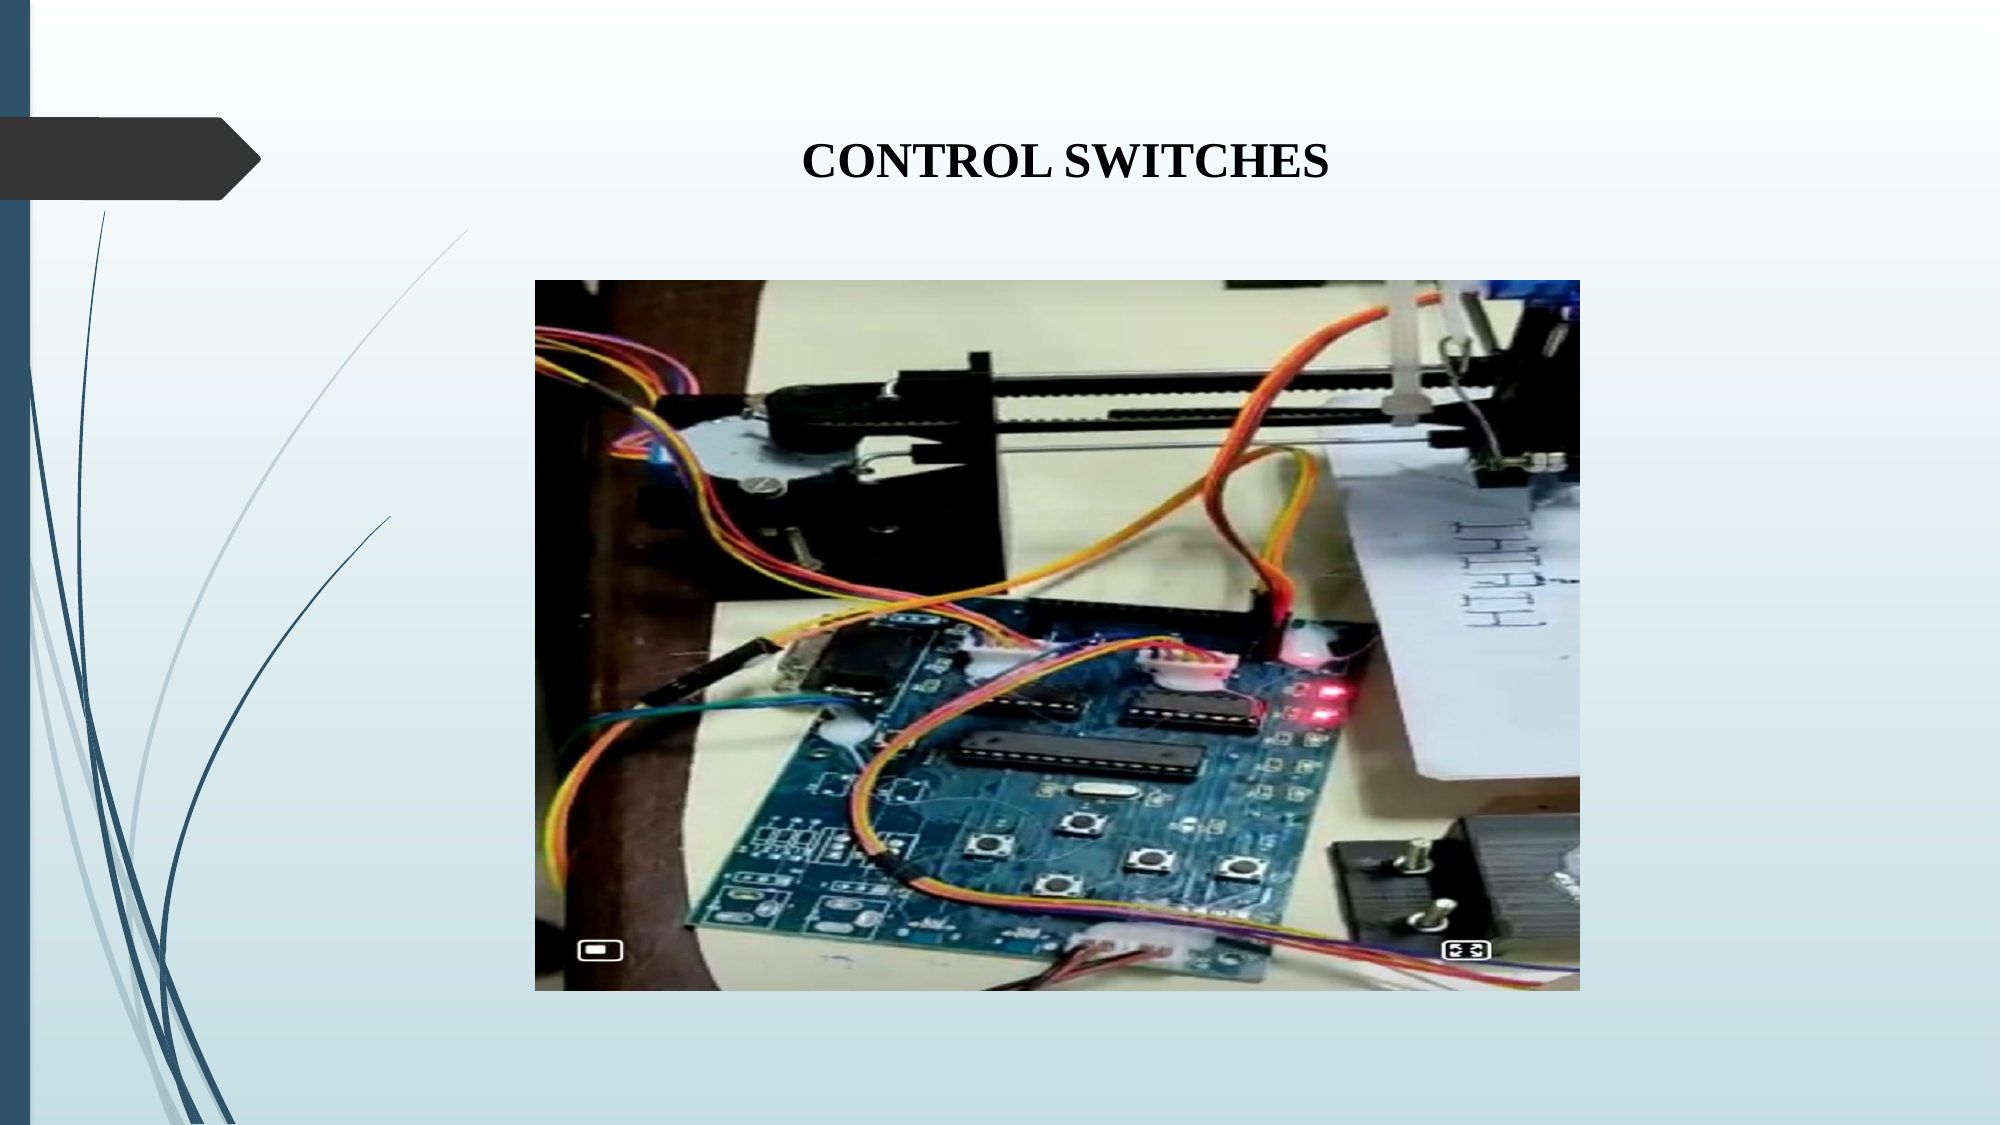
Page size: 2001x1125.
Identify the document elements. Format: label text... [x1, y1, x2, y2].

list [535, 280, 1580, 991]
title CONTROL SWITCHES [269, 94, 1731, 305]
